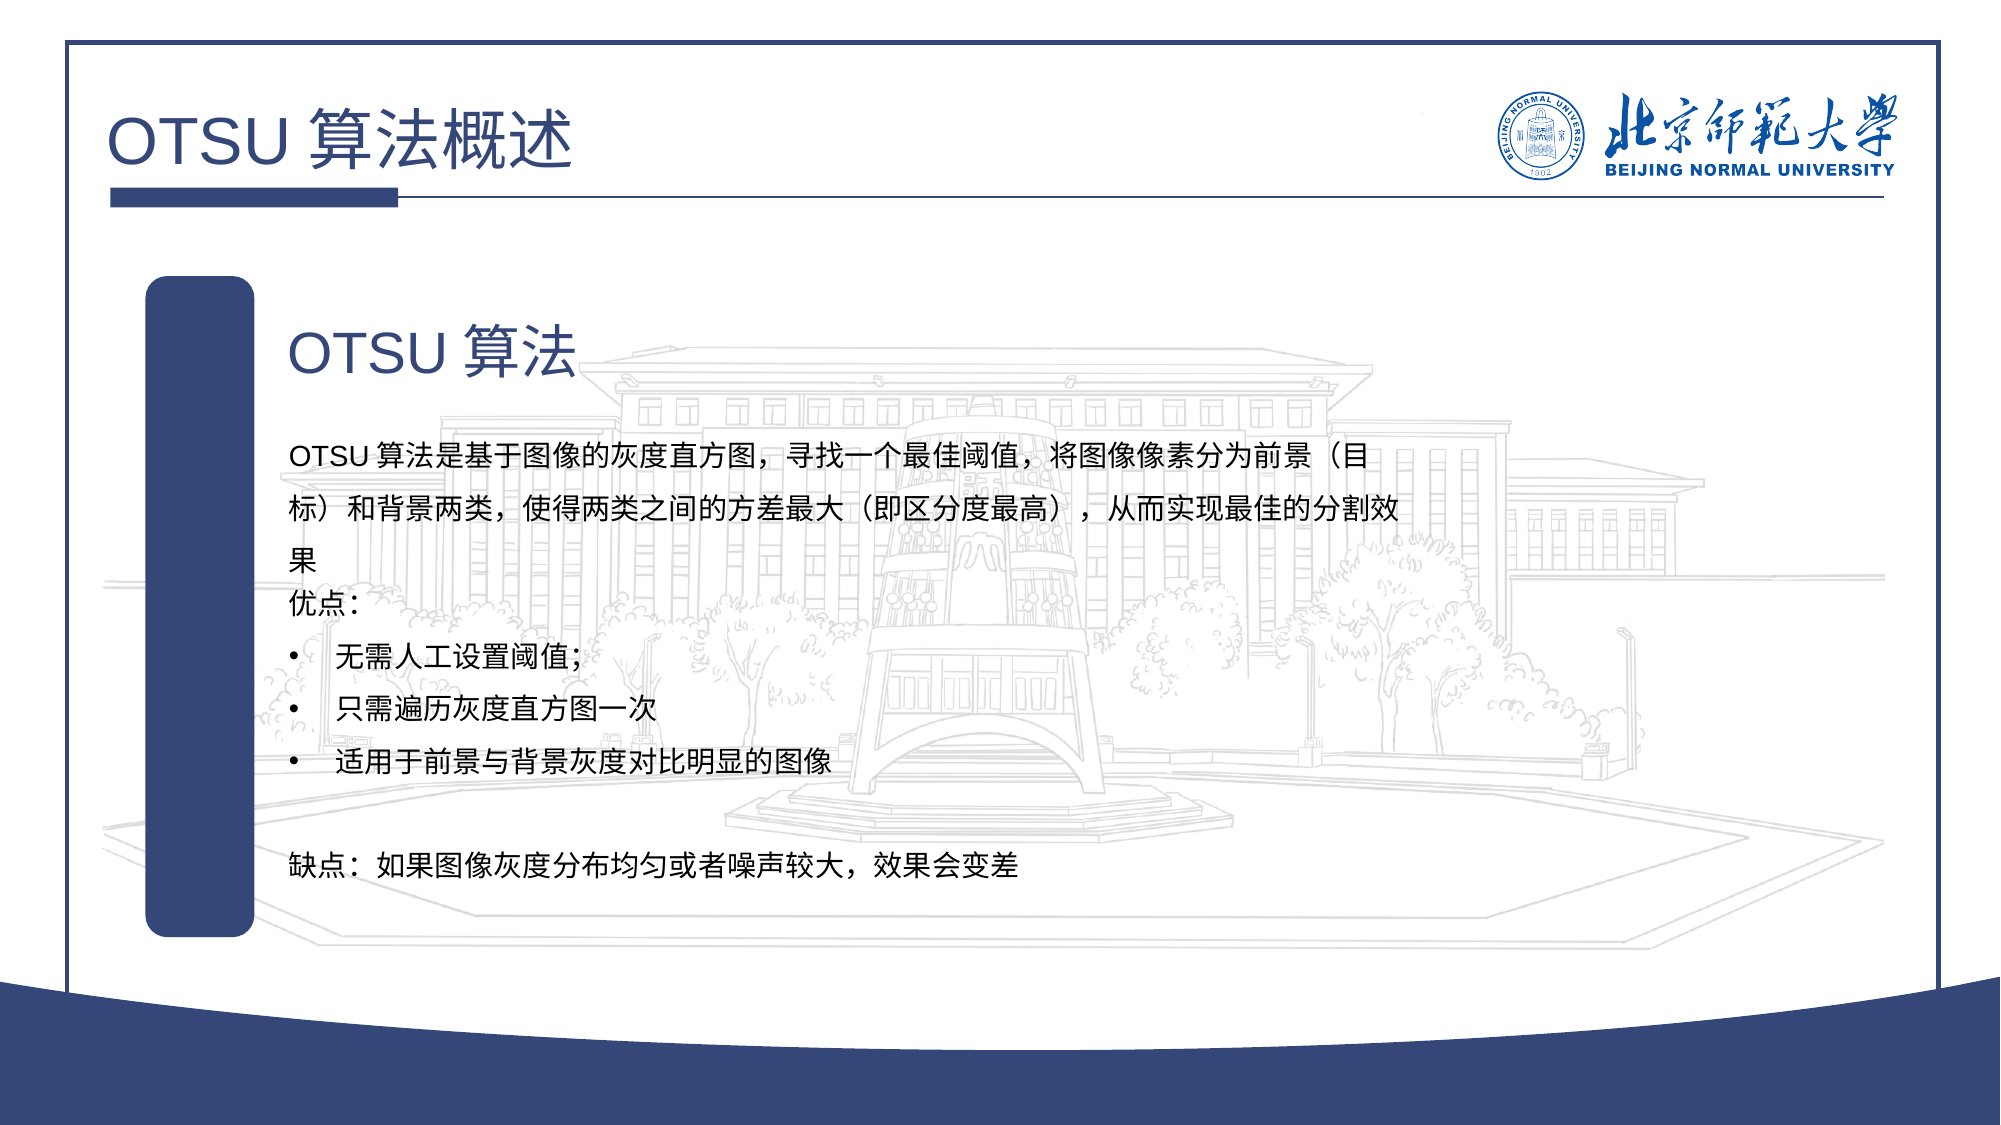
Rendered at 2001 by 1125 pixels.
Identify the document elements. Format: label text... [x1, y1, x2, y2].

text_box [144, 274, 256, 939]
text_box [109, 187, 399, 208]
text_box OTSU算法概述 [91, 90, 847, 186]
text_box OTSU算法是基于图像的灰度直方图，寻找一个最佳阈值，将图像像素分为前景（目标）和背景两类，使得两类之间的方差最大（即区分度最高），从而实现最佳的分割效果 [277, 414, 1415, 562]
picture [1496, 90, 1898, 182]
text_box OTSU算法 [272, 308, 594, 393]
text_box 优点： 无需人工设置阈值； 只需遍历灰度直方图一次 适用于前景与背景灰度对比明显的图像 缺点：如果图像灰度分布均匀或者噪声较大，效果会变差 [277, 562, 1415, 941]
